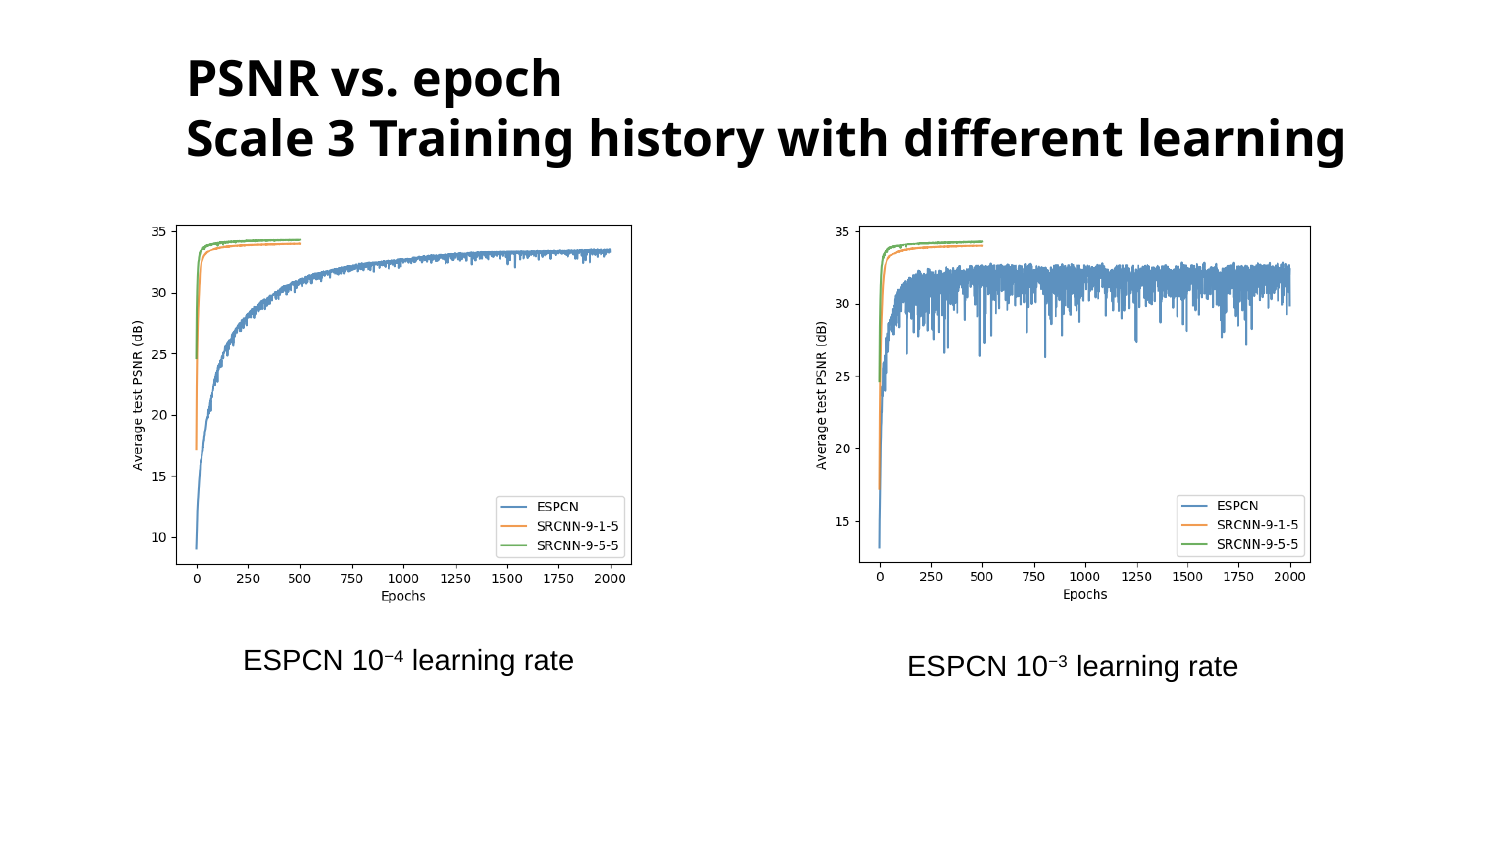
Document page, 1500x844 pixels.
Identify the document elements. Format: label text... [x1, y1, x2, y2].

text_box ESPCN 10−4 learning rate [228, 626, 721, 694]
text_box ESPCN 10−3 learning rate [892, 631, 1385, 689]
picture [785, 173, 1368, 610]
picture [102, 171, 690, 612]
title PSNR vs. epoch Scale 3 Training history with different learning rate [171, 31, 1441, 172]
